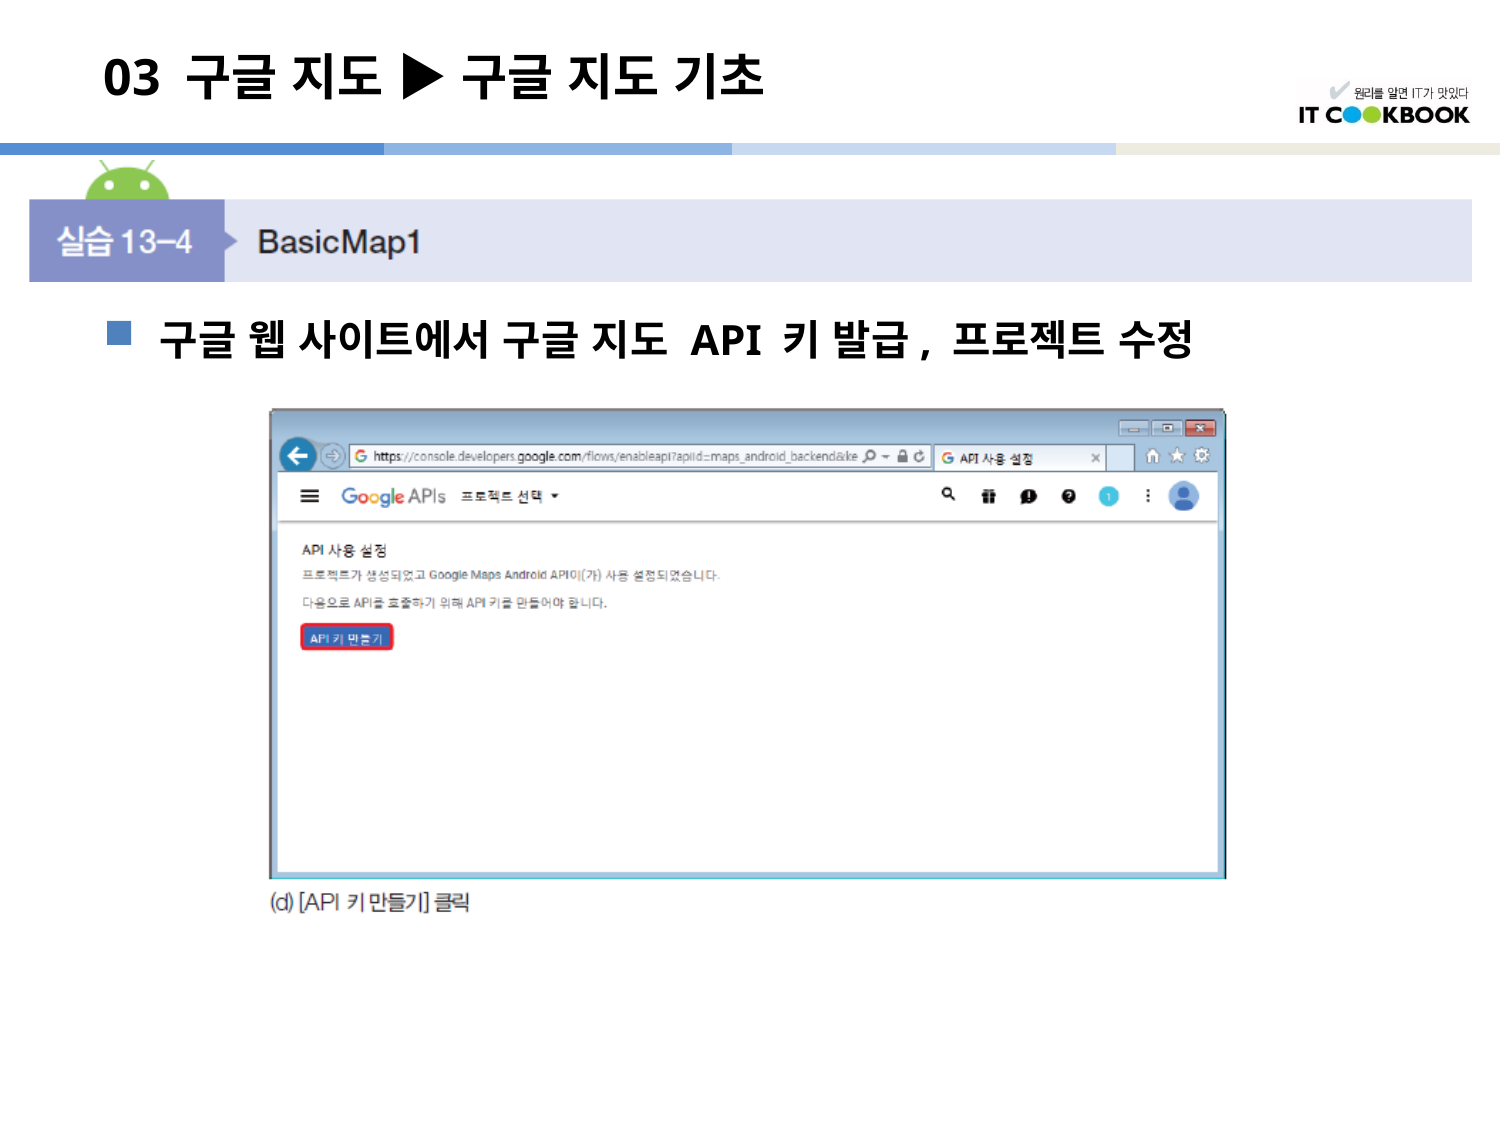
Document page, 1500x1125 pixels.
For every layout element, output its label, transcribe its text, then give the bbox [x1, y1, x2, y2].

picture [265, 396, 1235, 922]
picture [27, 160, 1473, 282]
title 03 구글 지도 ▶ 구글 지도 기초 [88, 30, 1330, 121]
picture [1295, 78, 1473, 125]
list 구글 웹 사이트에서 구글 지도 API 키 발급, 프로젝트 수정 [88, 290, 1436, 1083]
